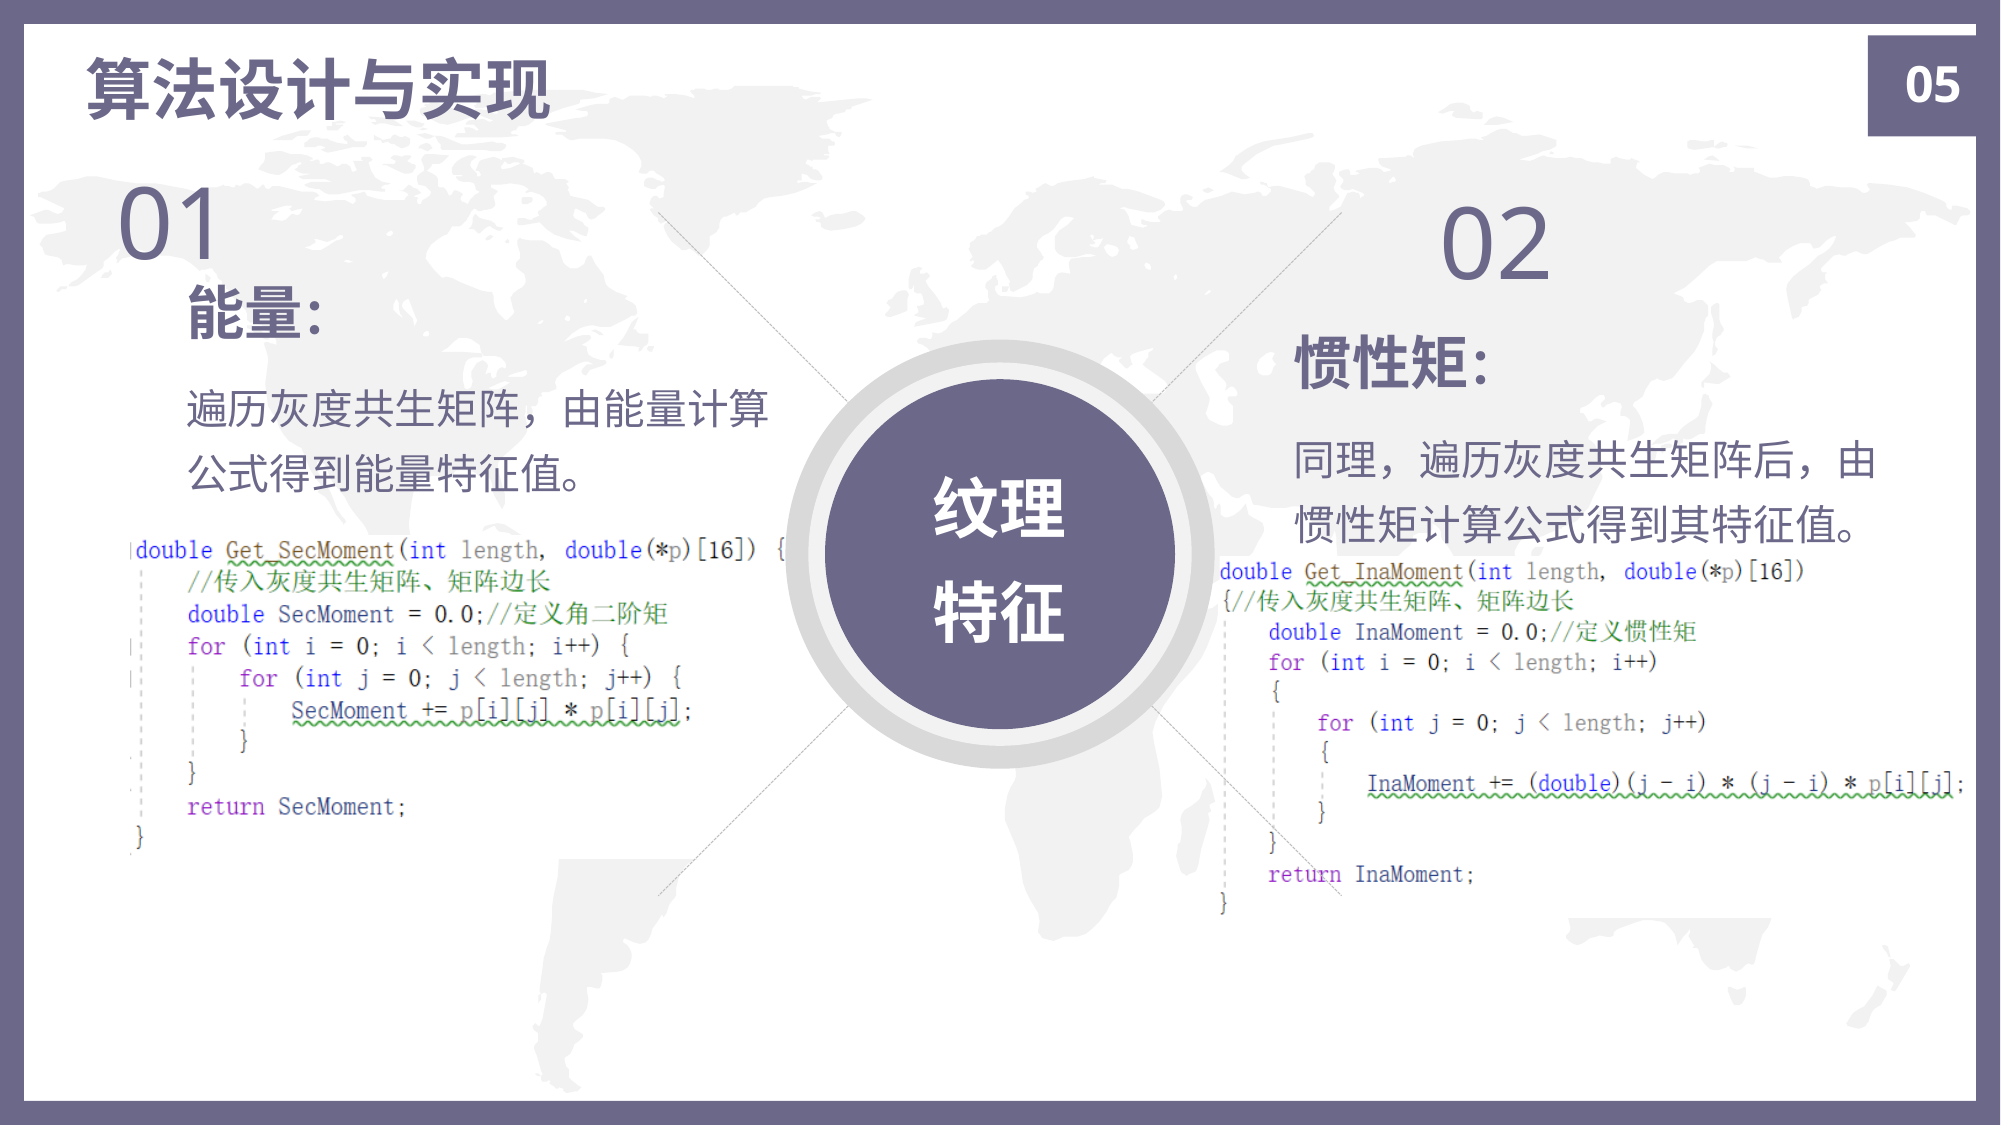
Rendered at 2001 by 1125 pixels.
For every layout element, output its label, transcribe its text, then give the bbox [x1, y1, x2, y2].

text_box 惯性矩： 同理，遍历灰度共生矩阵后，由惯性矩计算公式得到其特征值。 [1342, 319, 1933, 556]
picture [130, 535, 658, 859]
picture [1219, 556, 1971, 918]
list 05 [1867, 35, 2000, 137]
text_box 01 [102, 116, 247, 288]
text_box 02 [1425, 136, 1570, 307]
text_box 能量： 遍历灰度共生矩阵，由能量计算公式得到能量特征值。 [171, 268, 658, 535]
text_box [658, 212, 1342, 896]
list 算法设计与实现 [69, 48, 940, 137]
